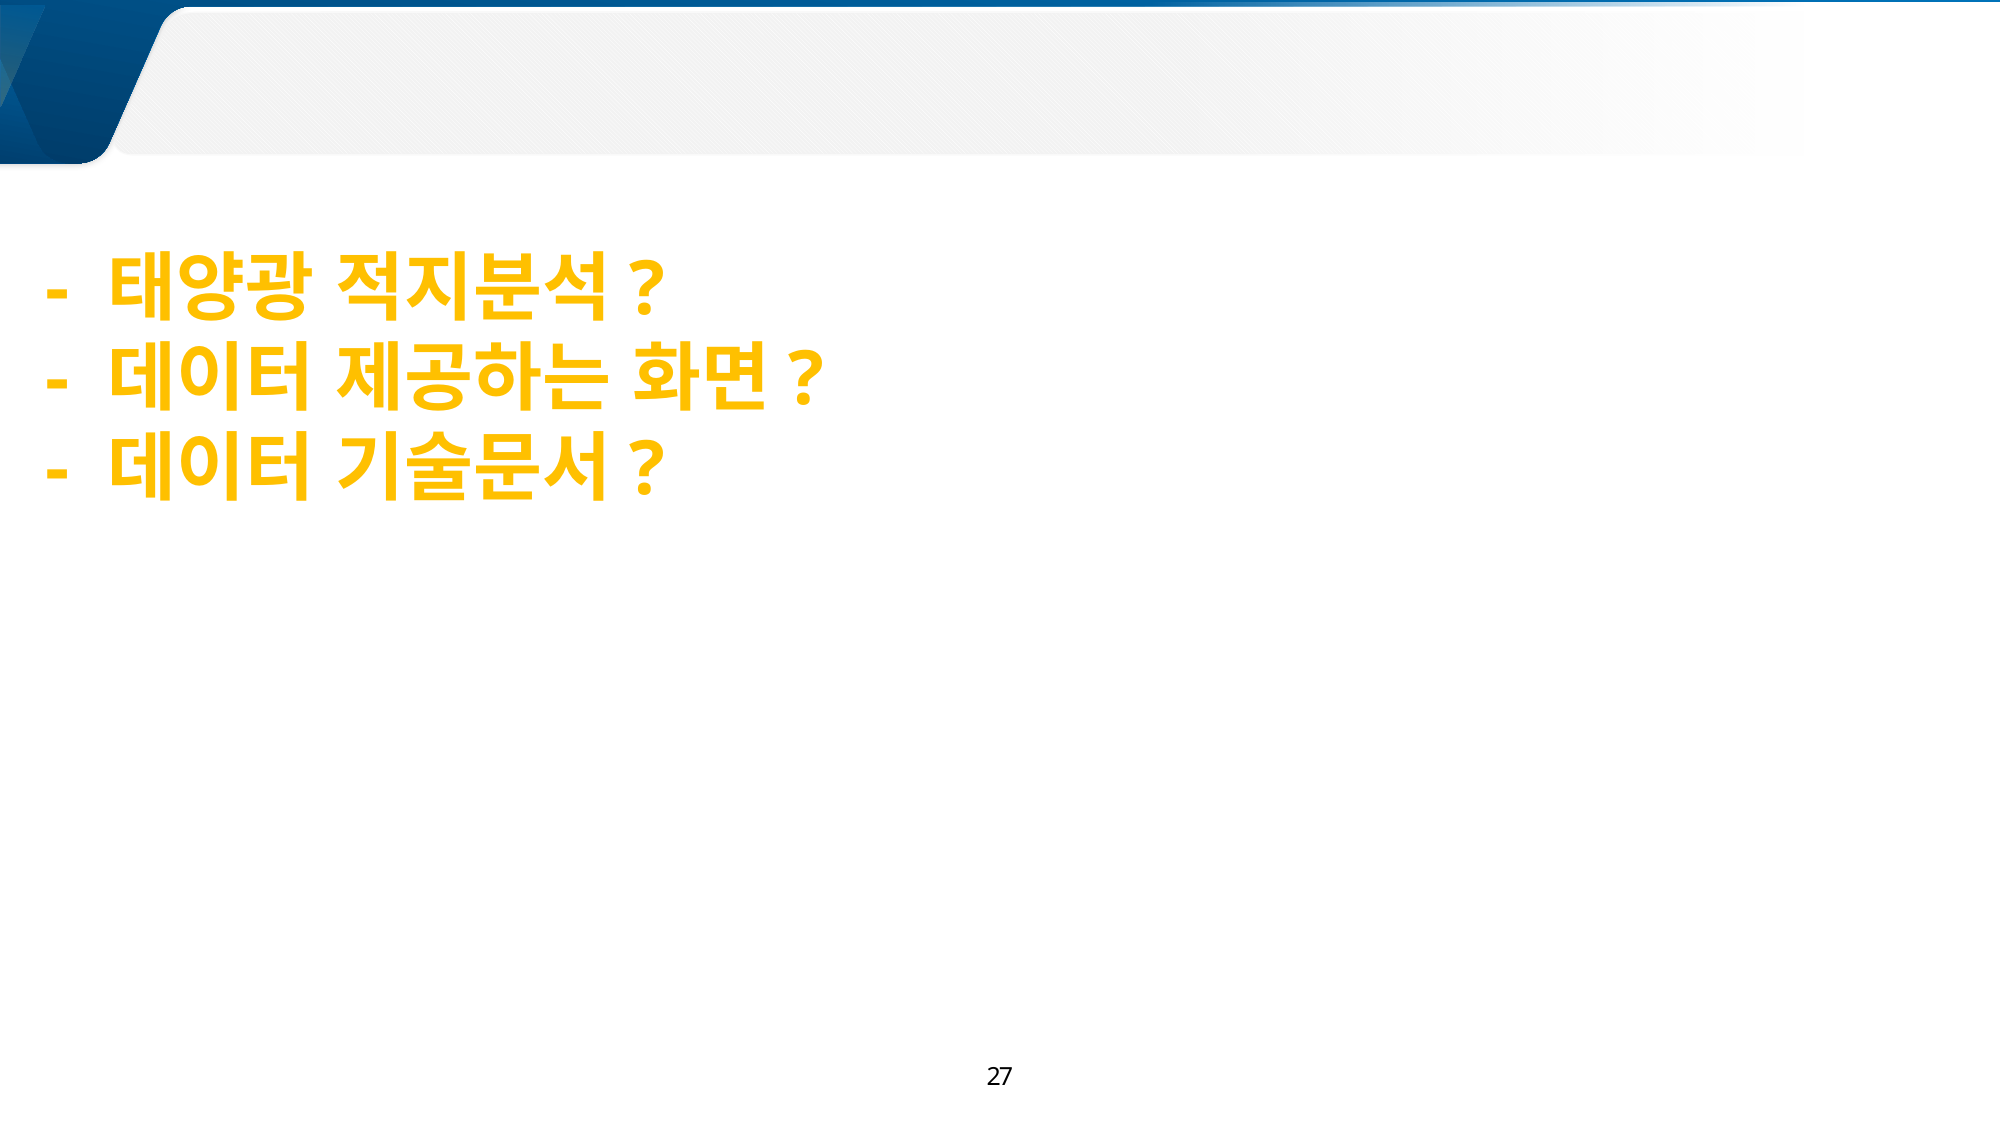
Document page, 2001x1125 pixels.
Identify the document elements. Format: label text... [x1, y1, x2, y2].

text_box - 태양광 적지분석? - 데이터 제공하는 화면? - 데이터 기술문서? [30, 217, 1001, 532]
